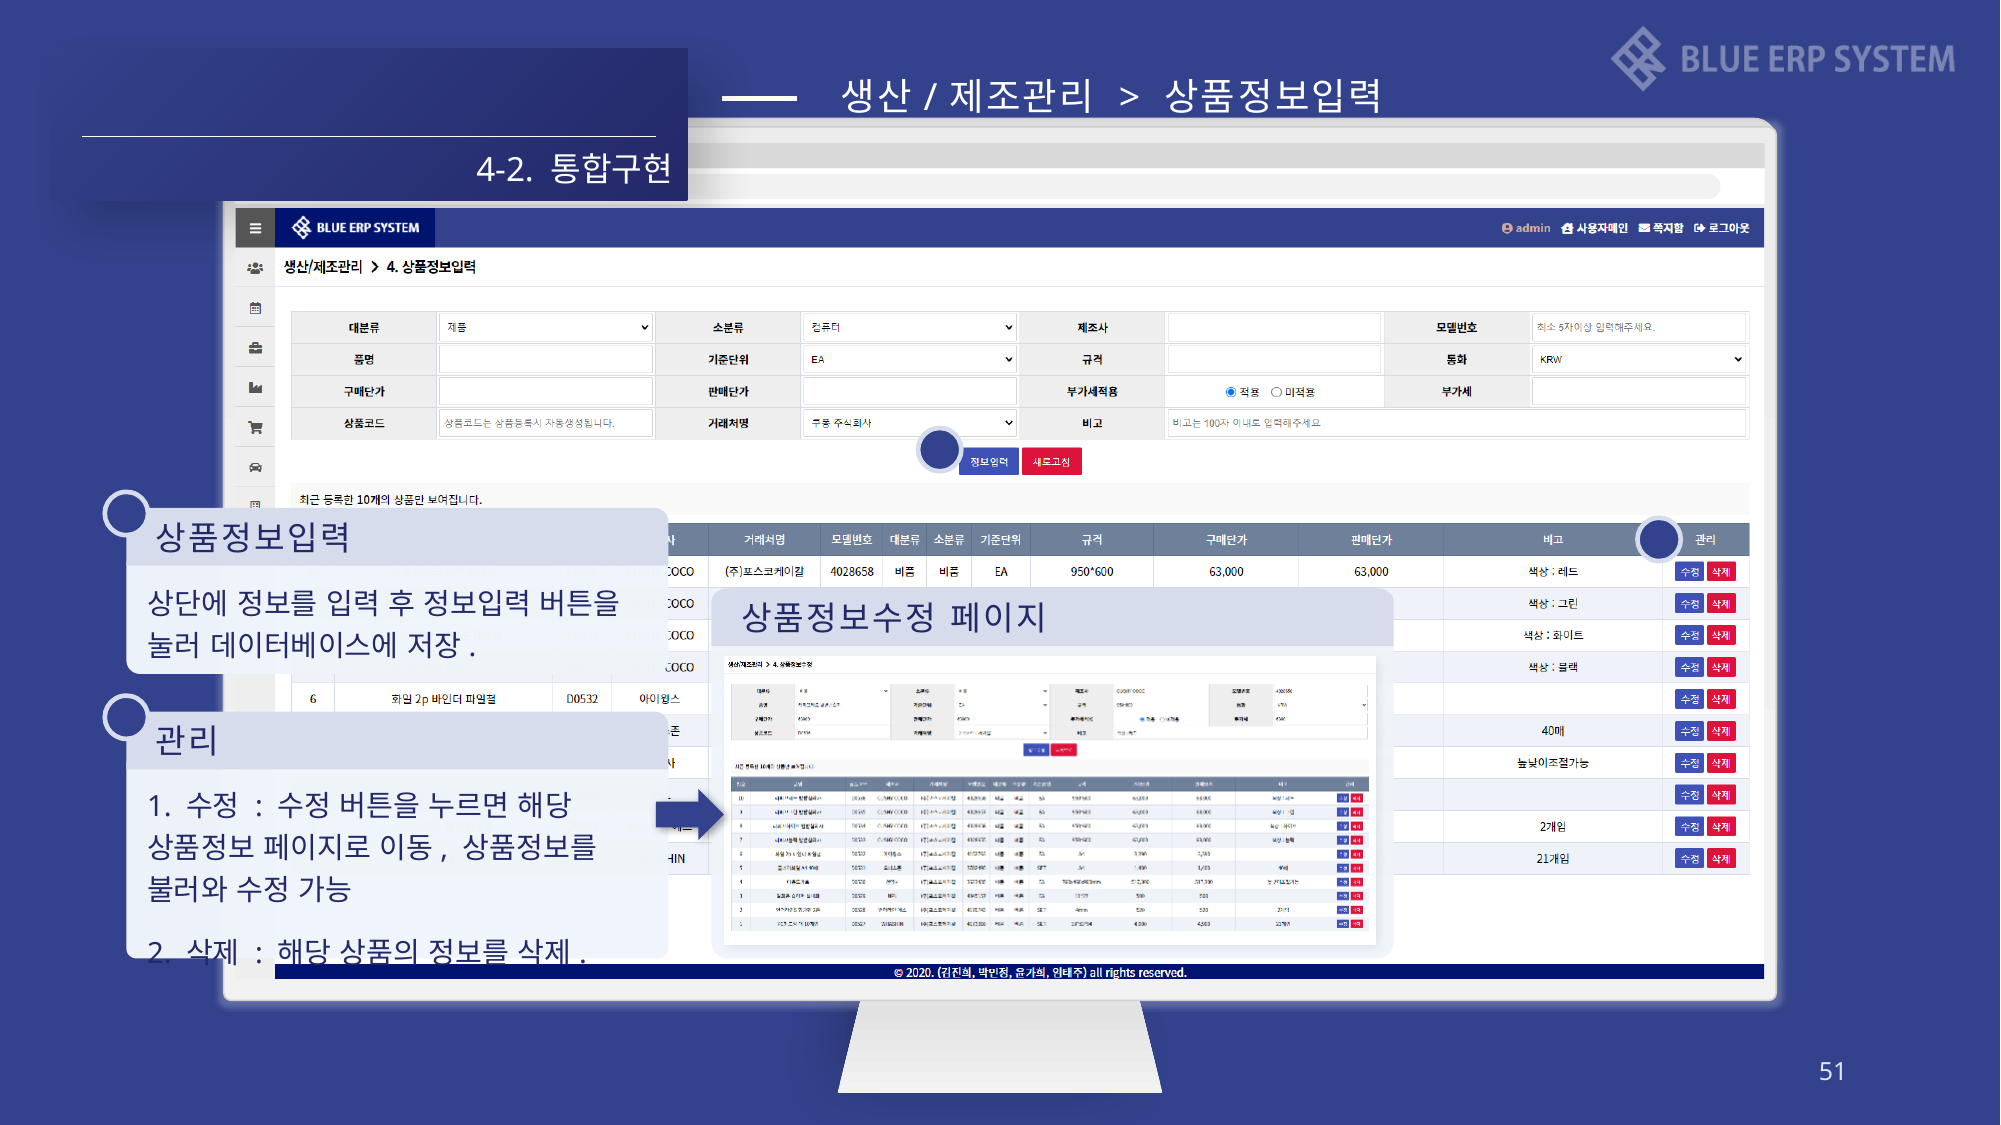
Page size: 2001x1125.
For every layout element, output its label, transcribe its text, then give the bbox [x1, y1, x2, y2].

picture [235, 208, 1765, 979]
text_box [918, 427, 962, 472]
table_cell 6 [1610, 25, 1955, 92]
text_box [104, 695, 669, 959]
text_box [1637, 517, 1681, 562]
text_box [104, 491, 669, 674]
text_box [711, 588, 1394, 959]
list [825, 71, 1818, 130]
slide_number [1412, 1042, 1863, 1103]
